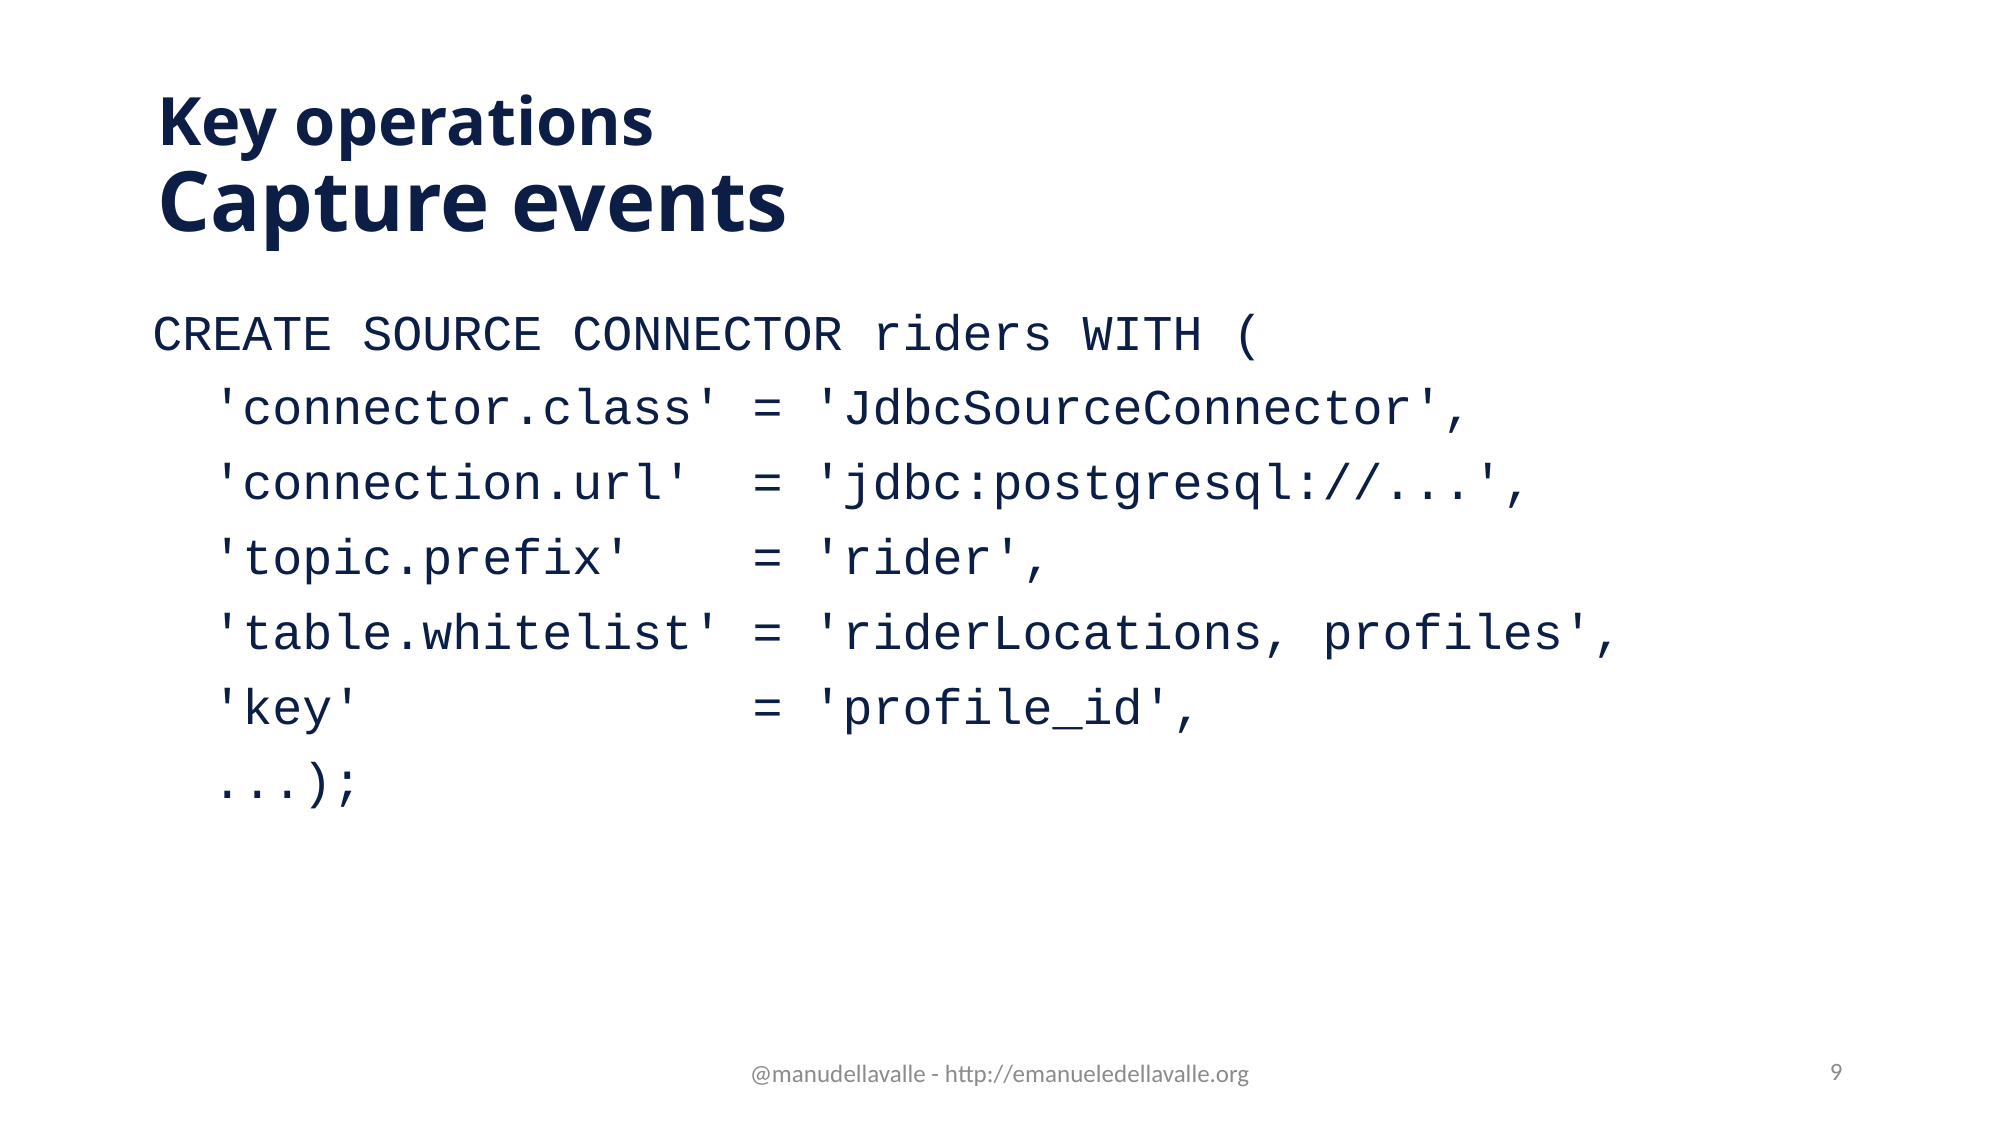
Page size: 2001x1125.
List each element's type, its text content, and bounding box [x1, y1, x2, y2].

footer @manudellavalle - http://emanueledellavalle.org [536, 1042, 1464, 1103]
title Key operations Capture events [137, 59, 1502, 278]
list CREATE SOURCE CONNECTOR riders WITH ( 'connector.class' = 'JdbcSourceConnector', 'connection.url' = 'jdbc:postgresql://...', 'topic.prefix' = 'rider', 'table.whitelist' = 'riderLocations, profiles', 'key' = 'profile_id', ...); [137, 299, 1863, 1014]
slide_number 9 [1498, 1042, 1863, 1103]
